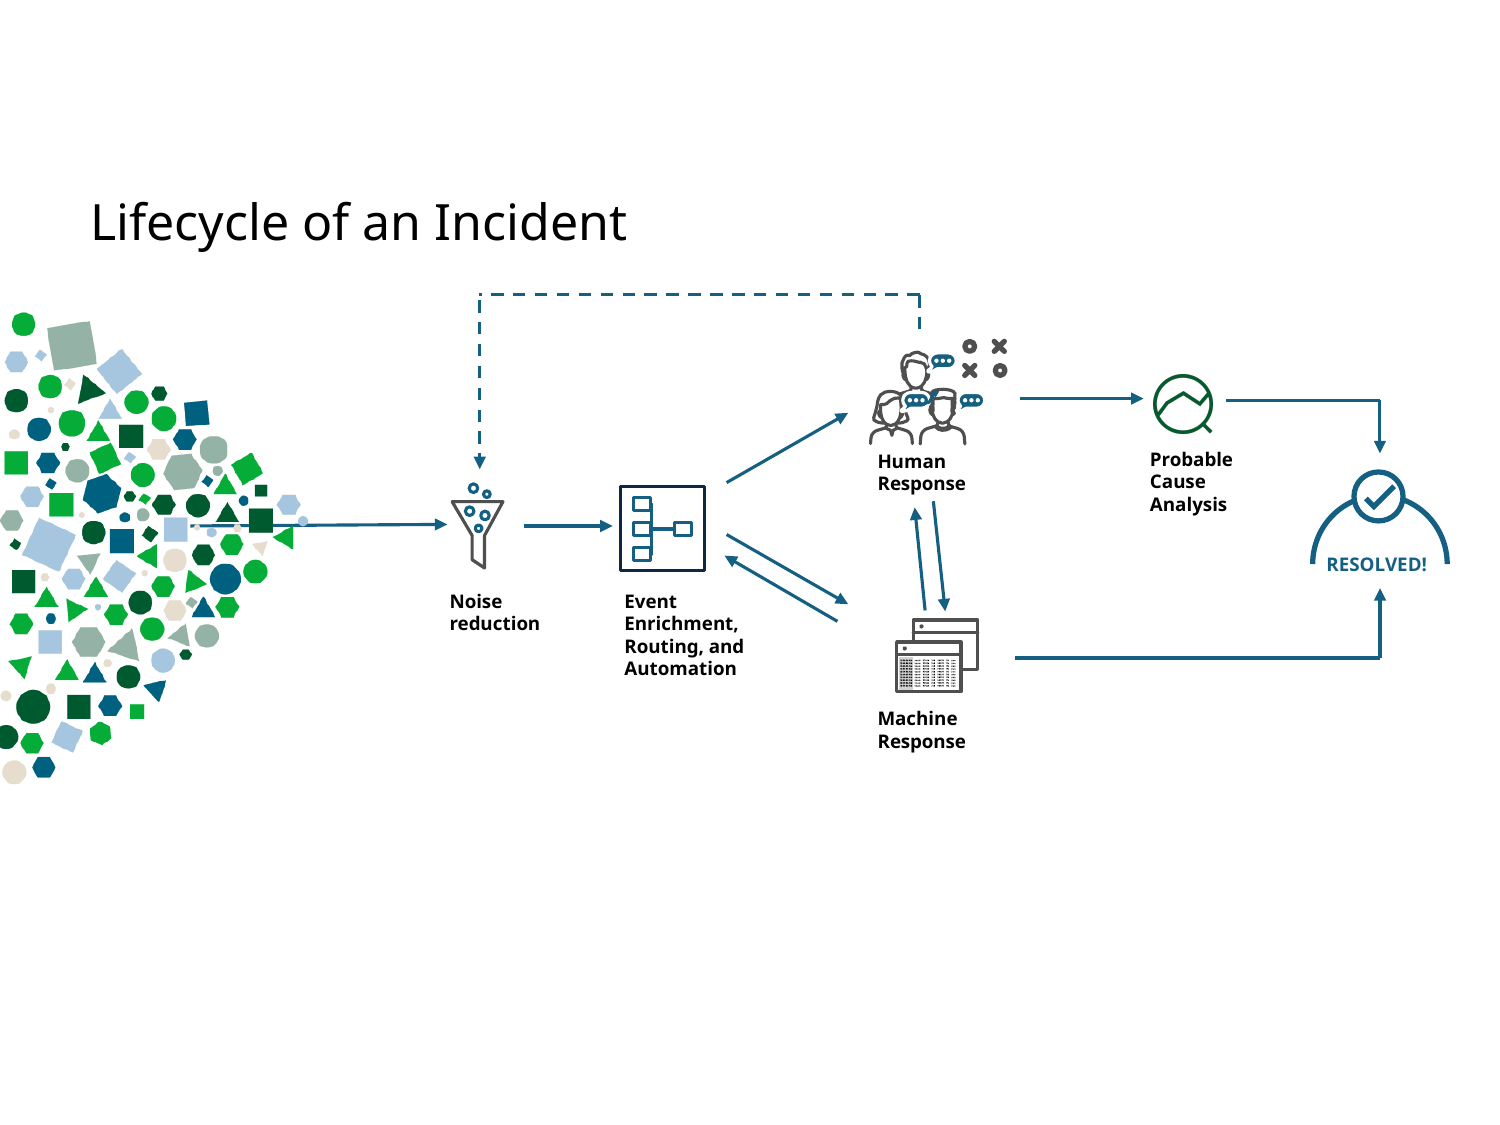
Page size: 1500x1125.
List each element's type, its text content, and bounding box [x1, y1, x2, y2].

picture [0, 293, 324, 791]
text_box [896, 619, 979, 693]
text_box Human Response [862, 434, 1001, 510]
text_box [726, 412, 849, 484]
text_box Probable Cause Analysis [1135, 432, 1290, 530]
text_box Noise reduction [434, 574, 604, 650]
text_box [1014, 587, 1381, 659]
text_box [723, 555, 838, 622]
picture [1153, 374, 1213, 435]
text_box RESOLVED! [1311, 531, 1449, 592]
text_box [632, 496, 693, 562]
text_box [925, 388, 940, 404]
title Lifecycle of an Incident [75, 175, 1425, 266]
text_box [324, 523, 448, 527]
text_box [893, 523, 986, 589]
text_box [620, 486, 705, 571]
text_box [726, 533, 849, 605]
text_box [869, 340, 1006, 445]
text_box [1312, 471, 1448, 565]
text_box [1225, 399, 1381, 454]
text_box Event Enrichment, Routing, and Automation [609, 574, 787, 695]
text_box Machine Response [862, 691, 1001, 767]
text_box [451, 483, 504, 569]
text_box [877, 528, 963, 590]
